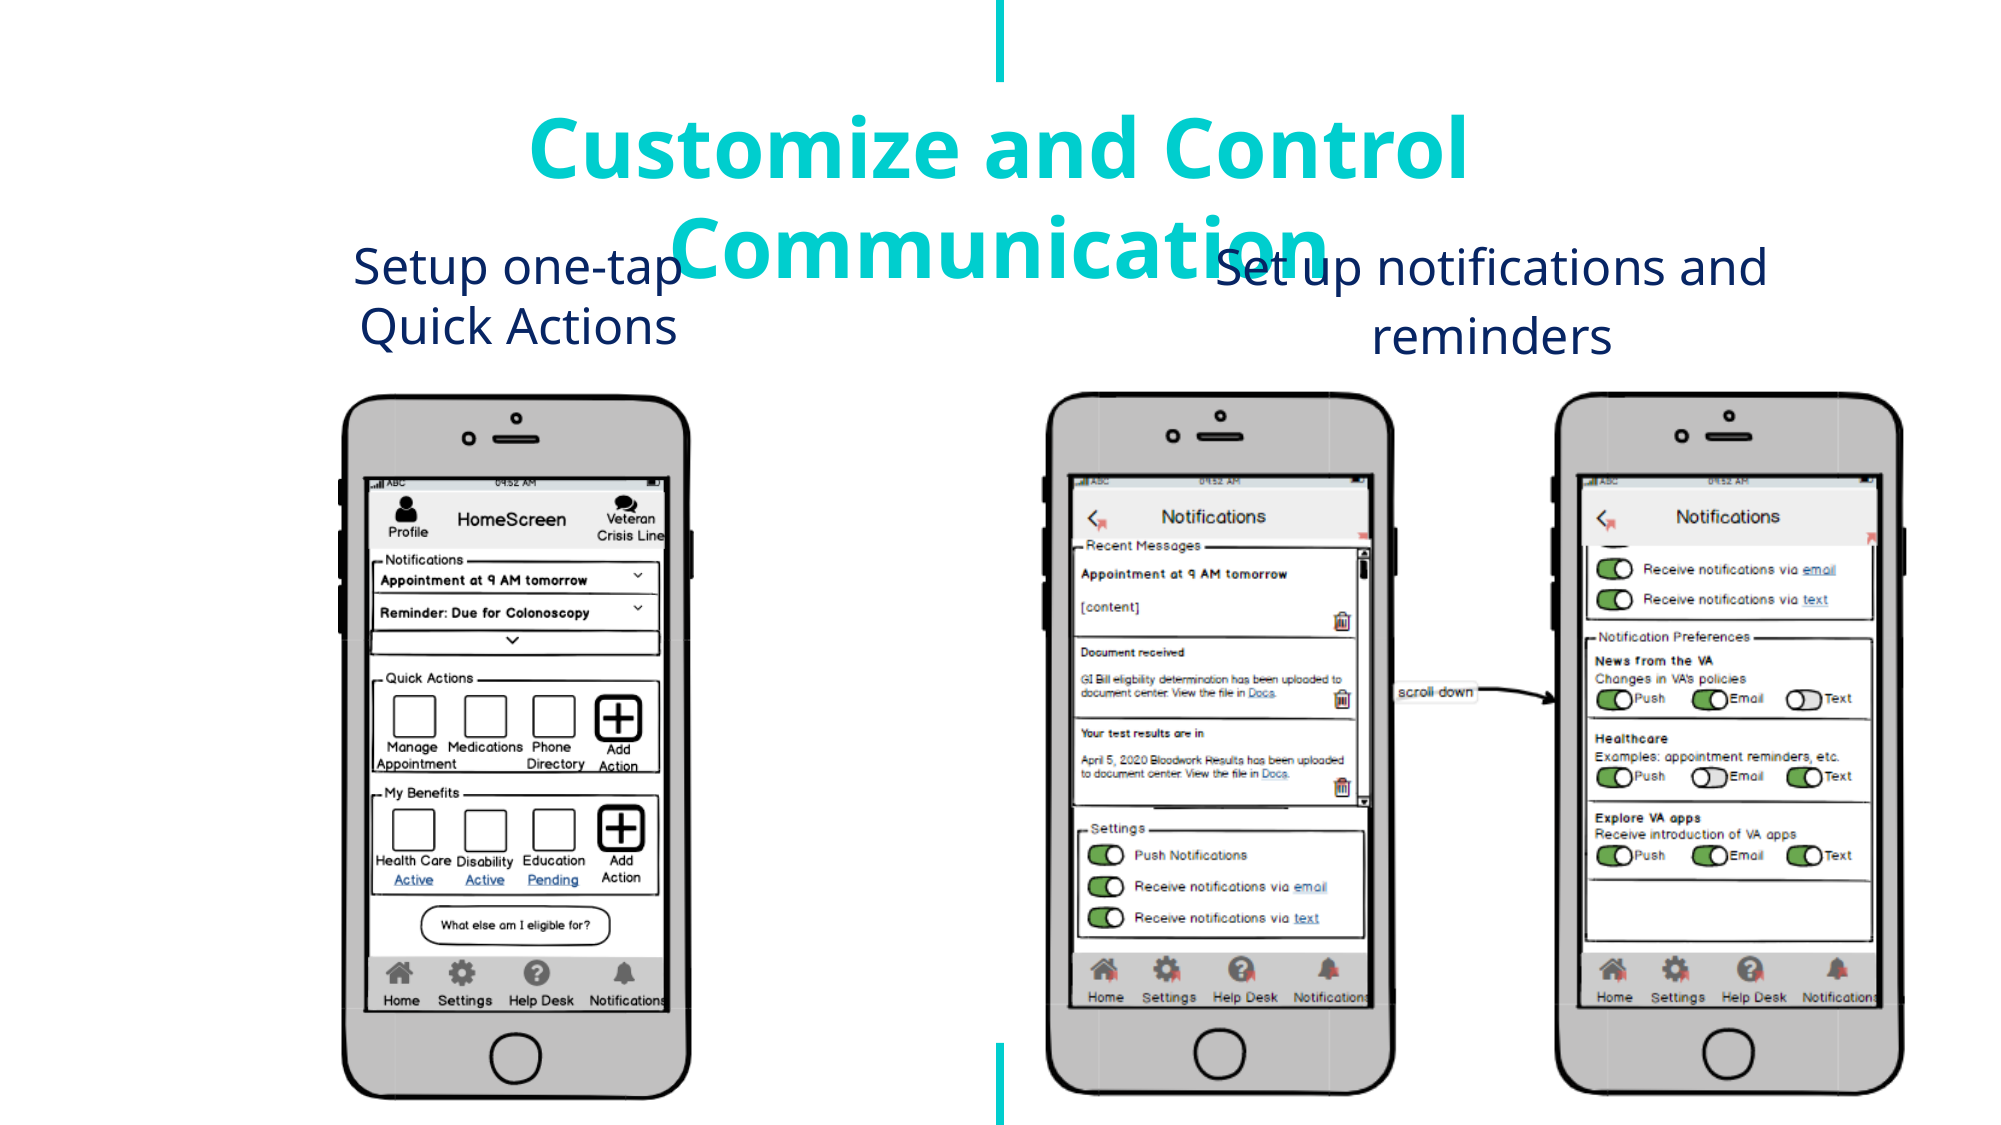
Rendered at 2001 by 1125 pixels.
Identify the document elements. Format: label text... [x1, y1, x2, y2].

title Customize and Control Communication [191, 75, 1809, 207]
subtitle Setup one-tap Quick Actions [272, 214, 766, 354]
picture [1034, 386, 1911, 1107]
picture [337, 386, 701, 1107]
subtitle Set up notifications and reminders [1123, 206, 1862, 385]
